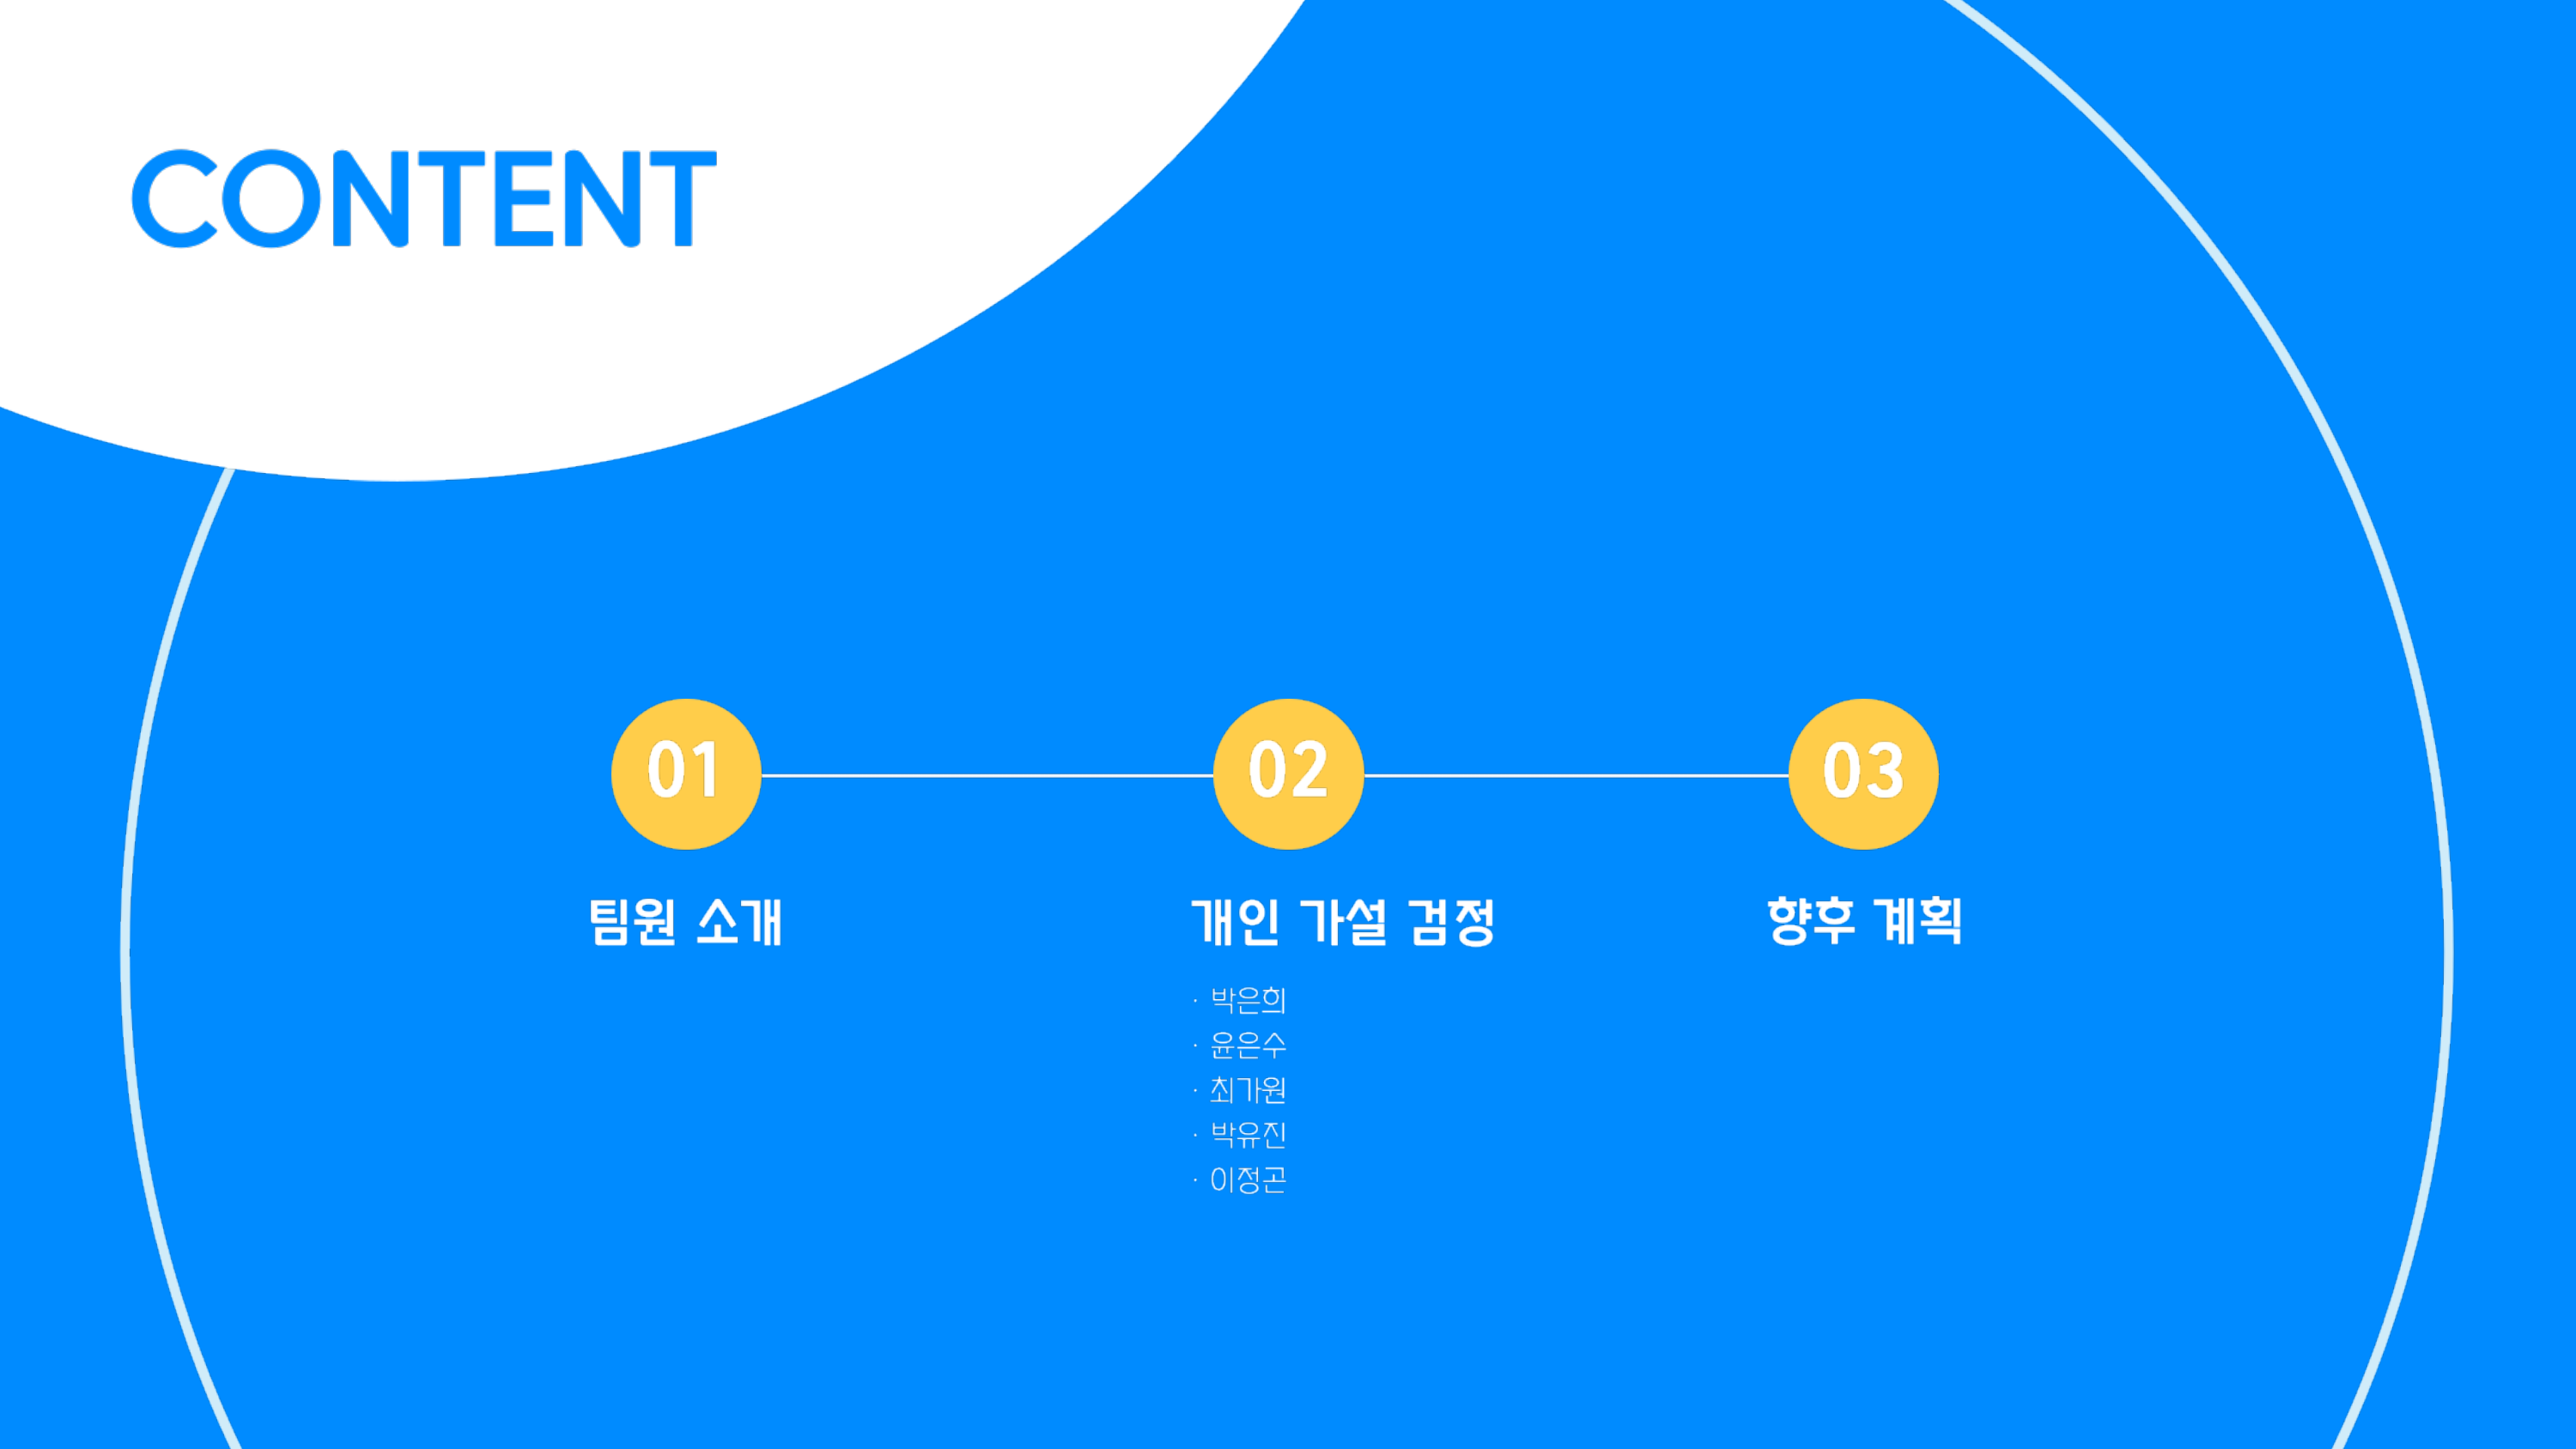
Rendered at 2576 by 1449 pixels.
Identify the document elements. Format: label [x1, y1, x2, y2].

text_box [0, 0, 1494, 482]
text_box [119, 0, 2457, 1449]
picture [1181, 880, 1522, 1212]
picture [557, 880, 808, 971]
text_box [1370, 764, 1783, 787]
picture [1736, 880, 1987, 971]
text_box [611, 699, 764, 852]
text_box [767, 764, 1209, 787]
text_box [1213, 699, 1366, 852]
text_box [1788, 699, 1941, 852]
picture [100, 96, 777, 308]
